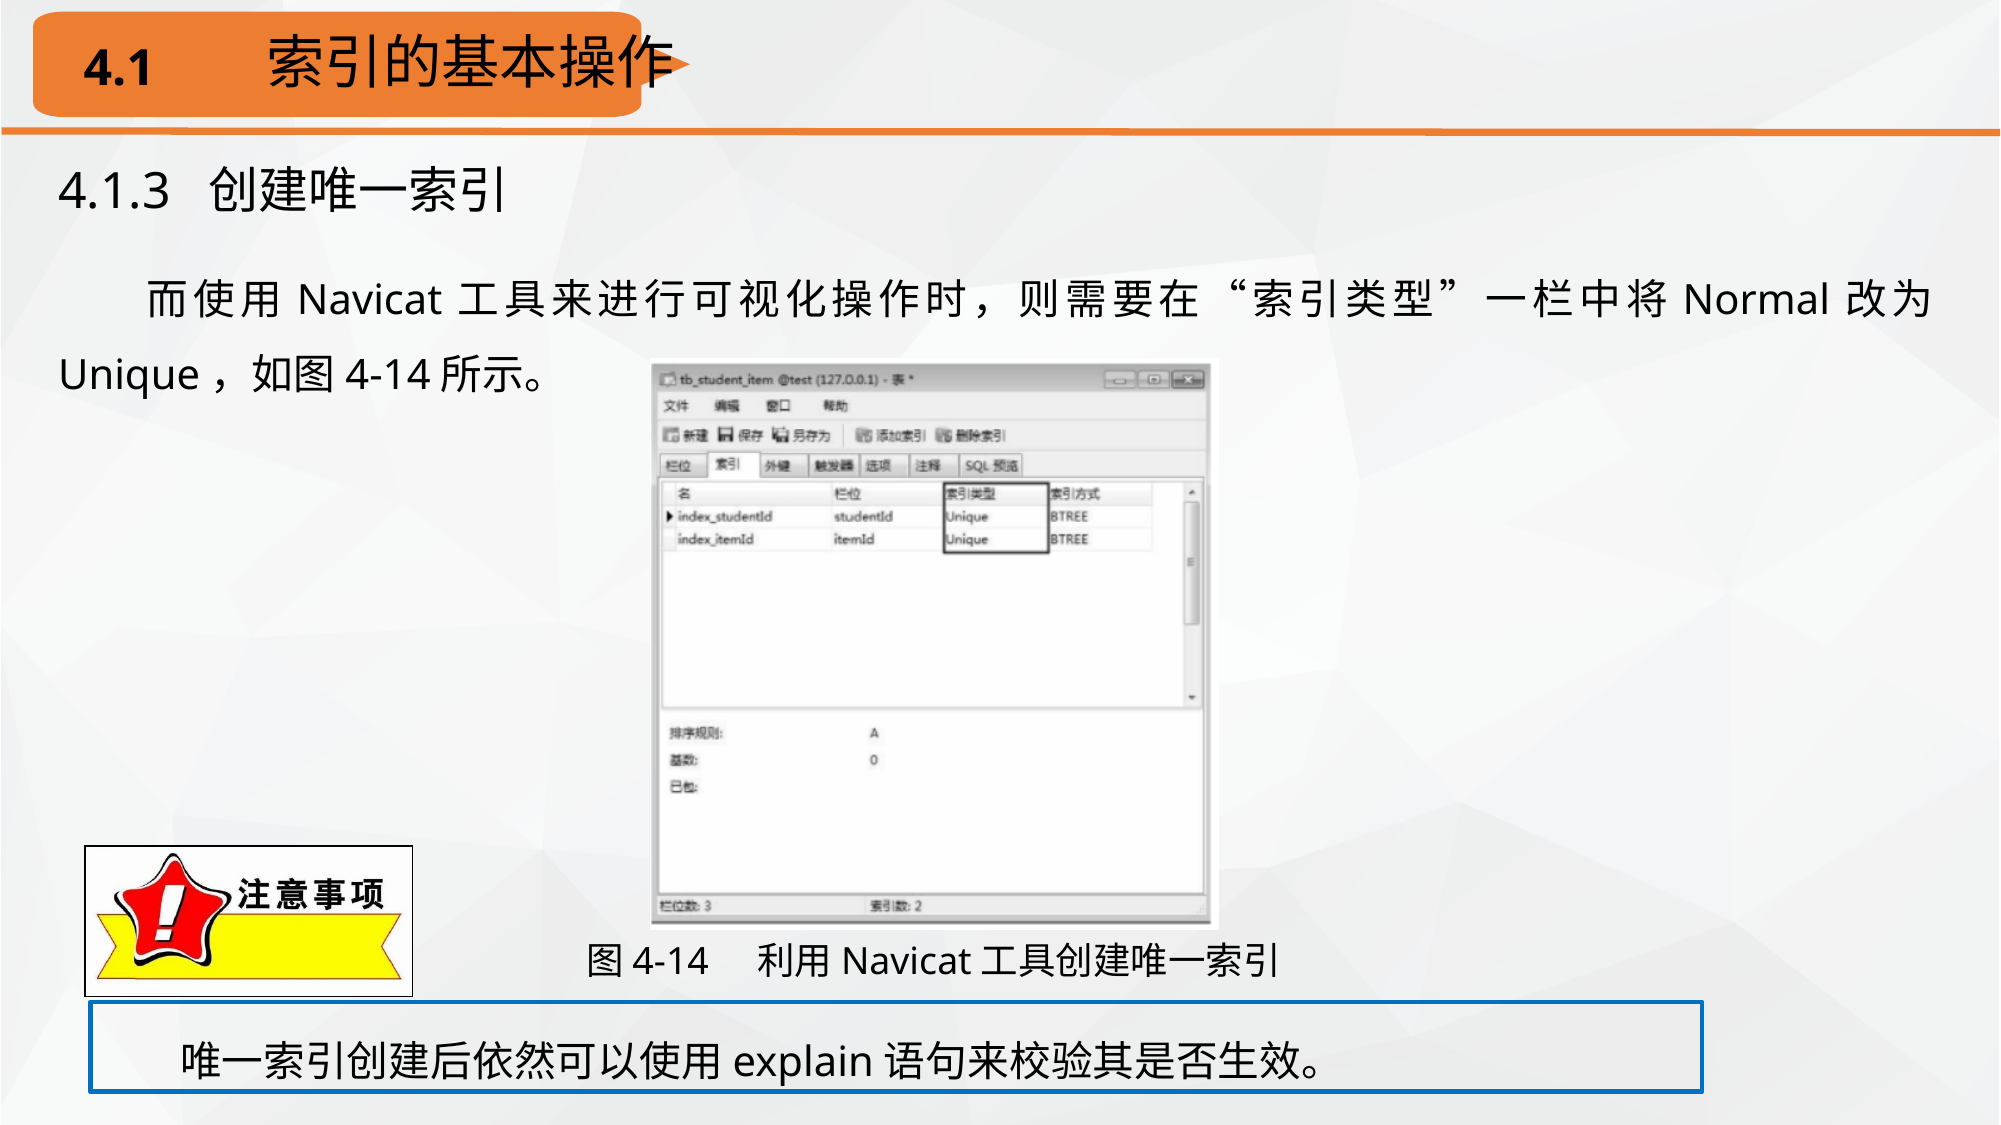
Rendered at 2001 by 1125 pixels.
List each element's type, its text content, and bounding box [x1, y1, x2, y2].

text_box 4.1 [68, 28, 211, 103]
text_box 图4-14 利用Navicat工具创建唯一索引 [571, 929, 1298, 990]
text_box 4.1.3 创建唯一索引 [43, 151, 781, 227]
text_box 4.2 [0, 0, 2000, 1125]
text_box 唯一索引创建后依然可以使用explain语句来校验其是否生效。 [90, 1002, 1703, 1092]
text_box 而使用Navicat工具来进行可视化操作时，则需要在“索引类型”一栏中将Normal改为Unique，如图4-14所示。 [43, 240, 1959, 406]
picture [650, 358, 1219, 930]
text_box 索引的基本操作 [252, 18, 990, 103]
picture [84, 845, 413, 997]
